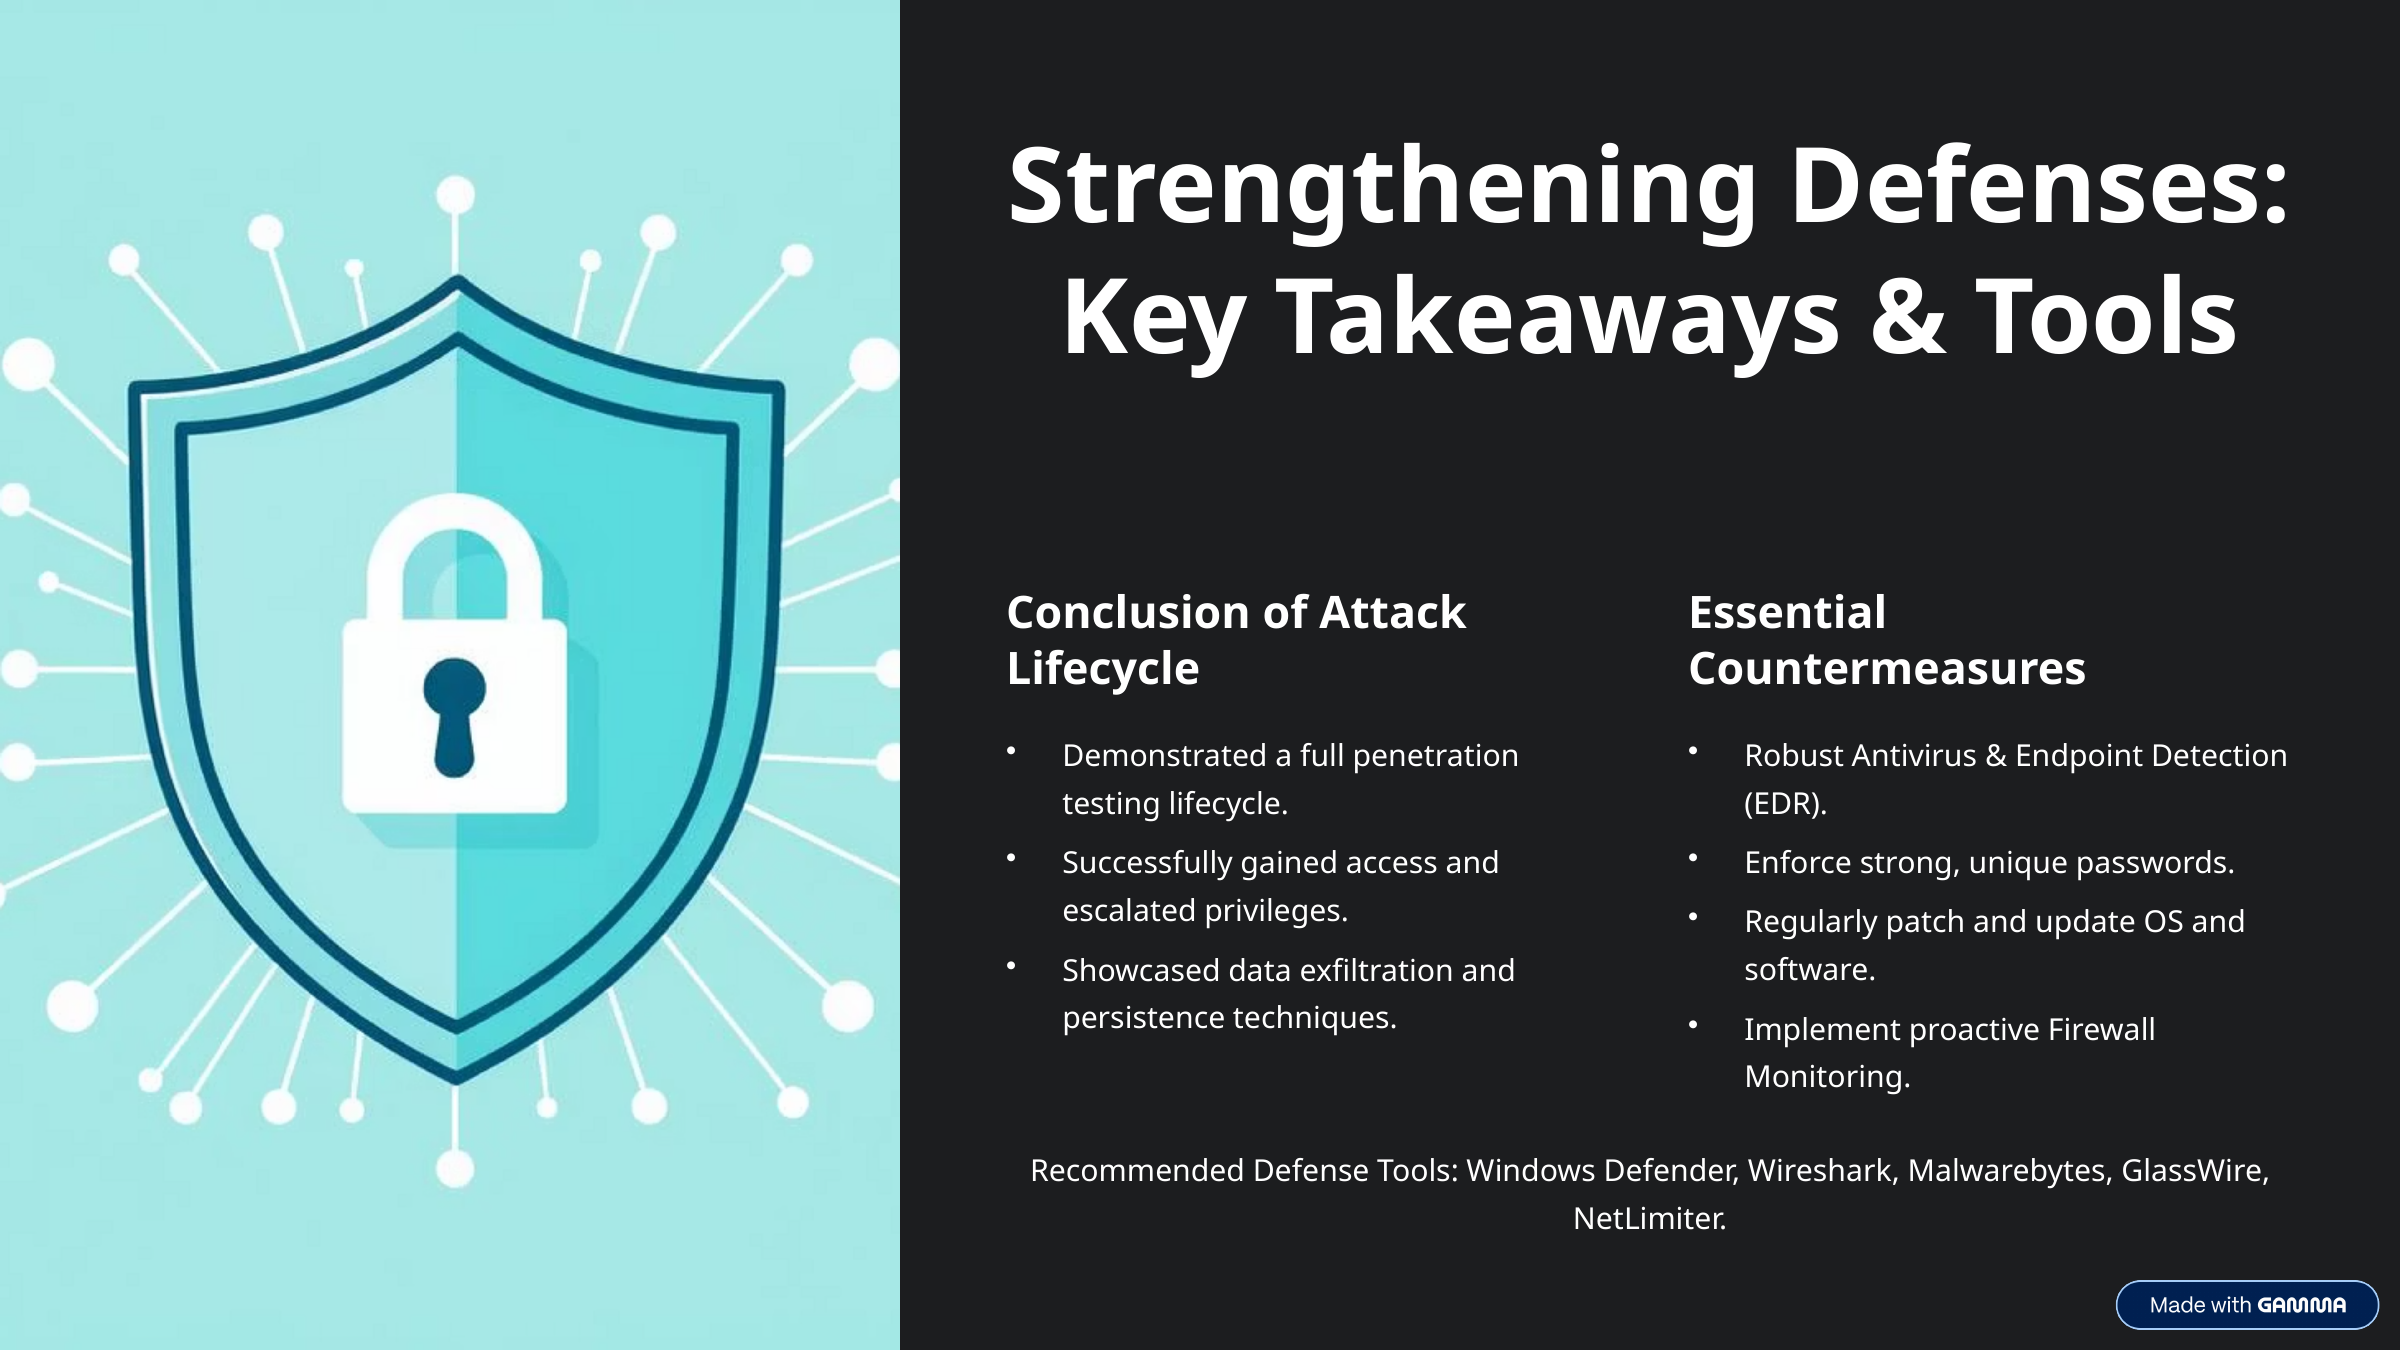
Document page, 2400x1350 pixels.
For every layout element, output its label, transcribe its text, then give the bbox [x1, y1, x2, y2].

text_box Enforce strong, unique passwords. [1688, 831, 2296, 881]
text_box Demonstrated a full penetration testing lifecycle. [1005, 724, 1614, 822]
text_box Regularly patch and update OS and software. [1688, 890, 2296, 988]
text_box Robust Antivirus & Endpoint Detection (EDR). [1688, 724, 2296, 822]
text_box Showcased data exfiltration and persistence techniques. [1005, 939, 1614, 1036]
text_box Essential Countermeasures [1688, 580, 2296, 695]
text_box Strengthening Defenses: Key Takeaways & Tools [1005, 113, 2295, 505]
text_box Successfully gained access and escalated privileges. [1005, 831, 1614, 929]
picture [0, 0, 900, 1350]
text_box Implement proactive Firewall Monitoring. [1688, 998, 2296, 1095]
text_box Recommended Defense Tools: Windows Defender, Wireshark, Malwarebytes, GlassWire, NetLimiter. [1005, 1139, 2295, 1237]
text_box Conclusion of Attack Lifecycle [1005, 580, 1614, 695]
picture [2106, 1271, 2389, 1339]
